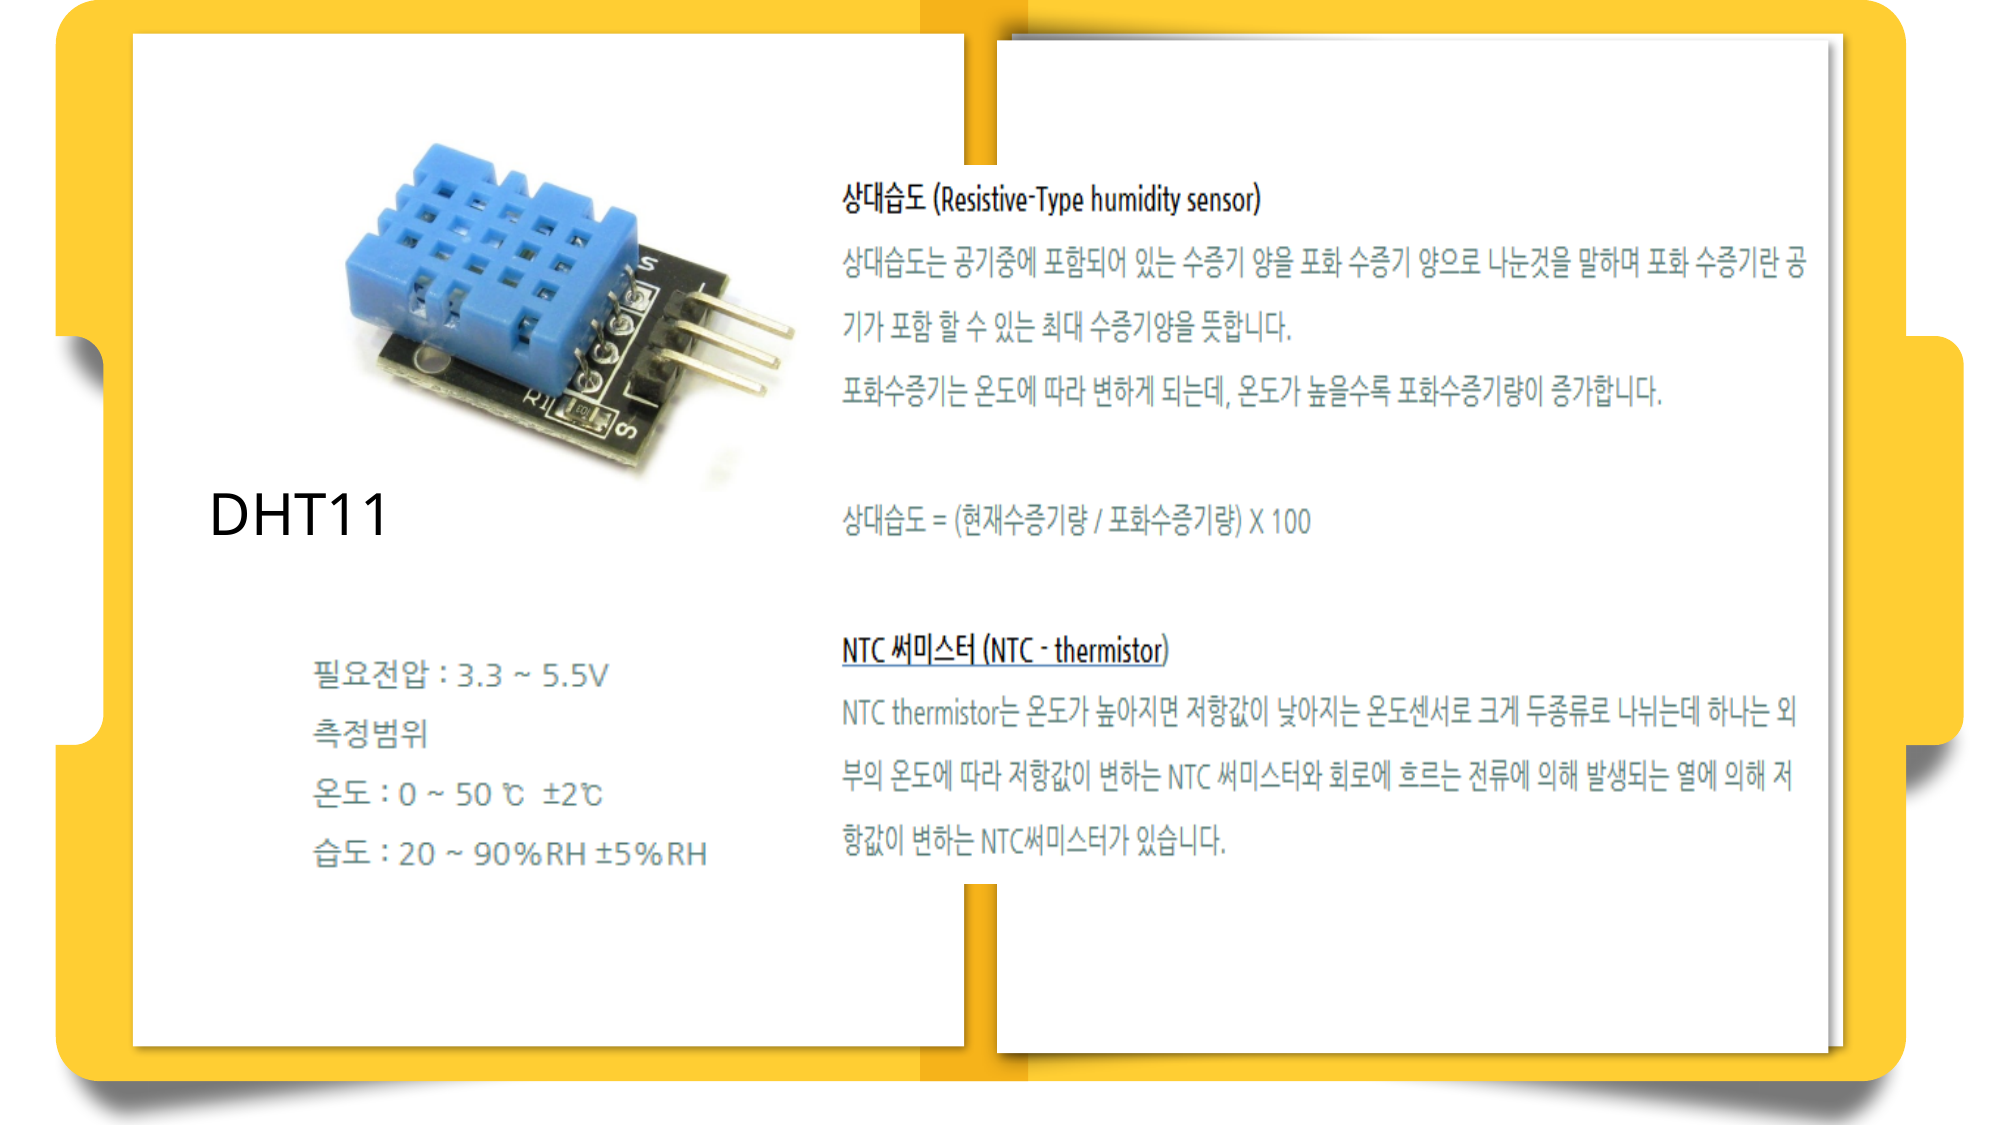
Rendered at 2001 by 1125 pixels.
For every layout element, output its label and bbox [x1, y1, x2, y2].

picture [301, 646, 794, 882]
text_box [45, 0, 1976, 1116]
picture [271, 90, 1815, 884]
